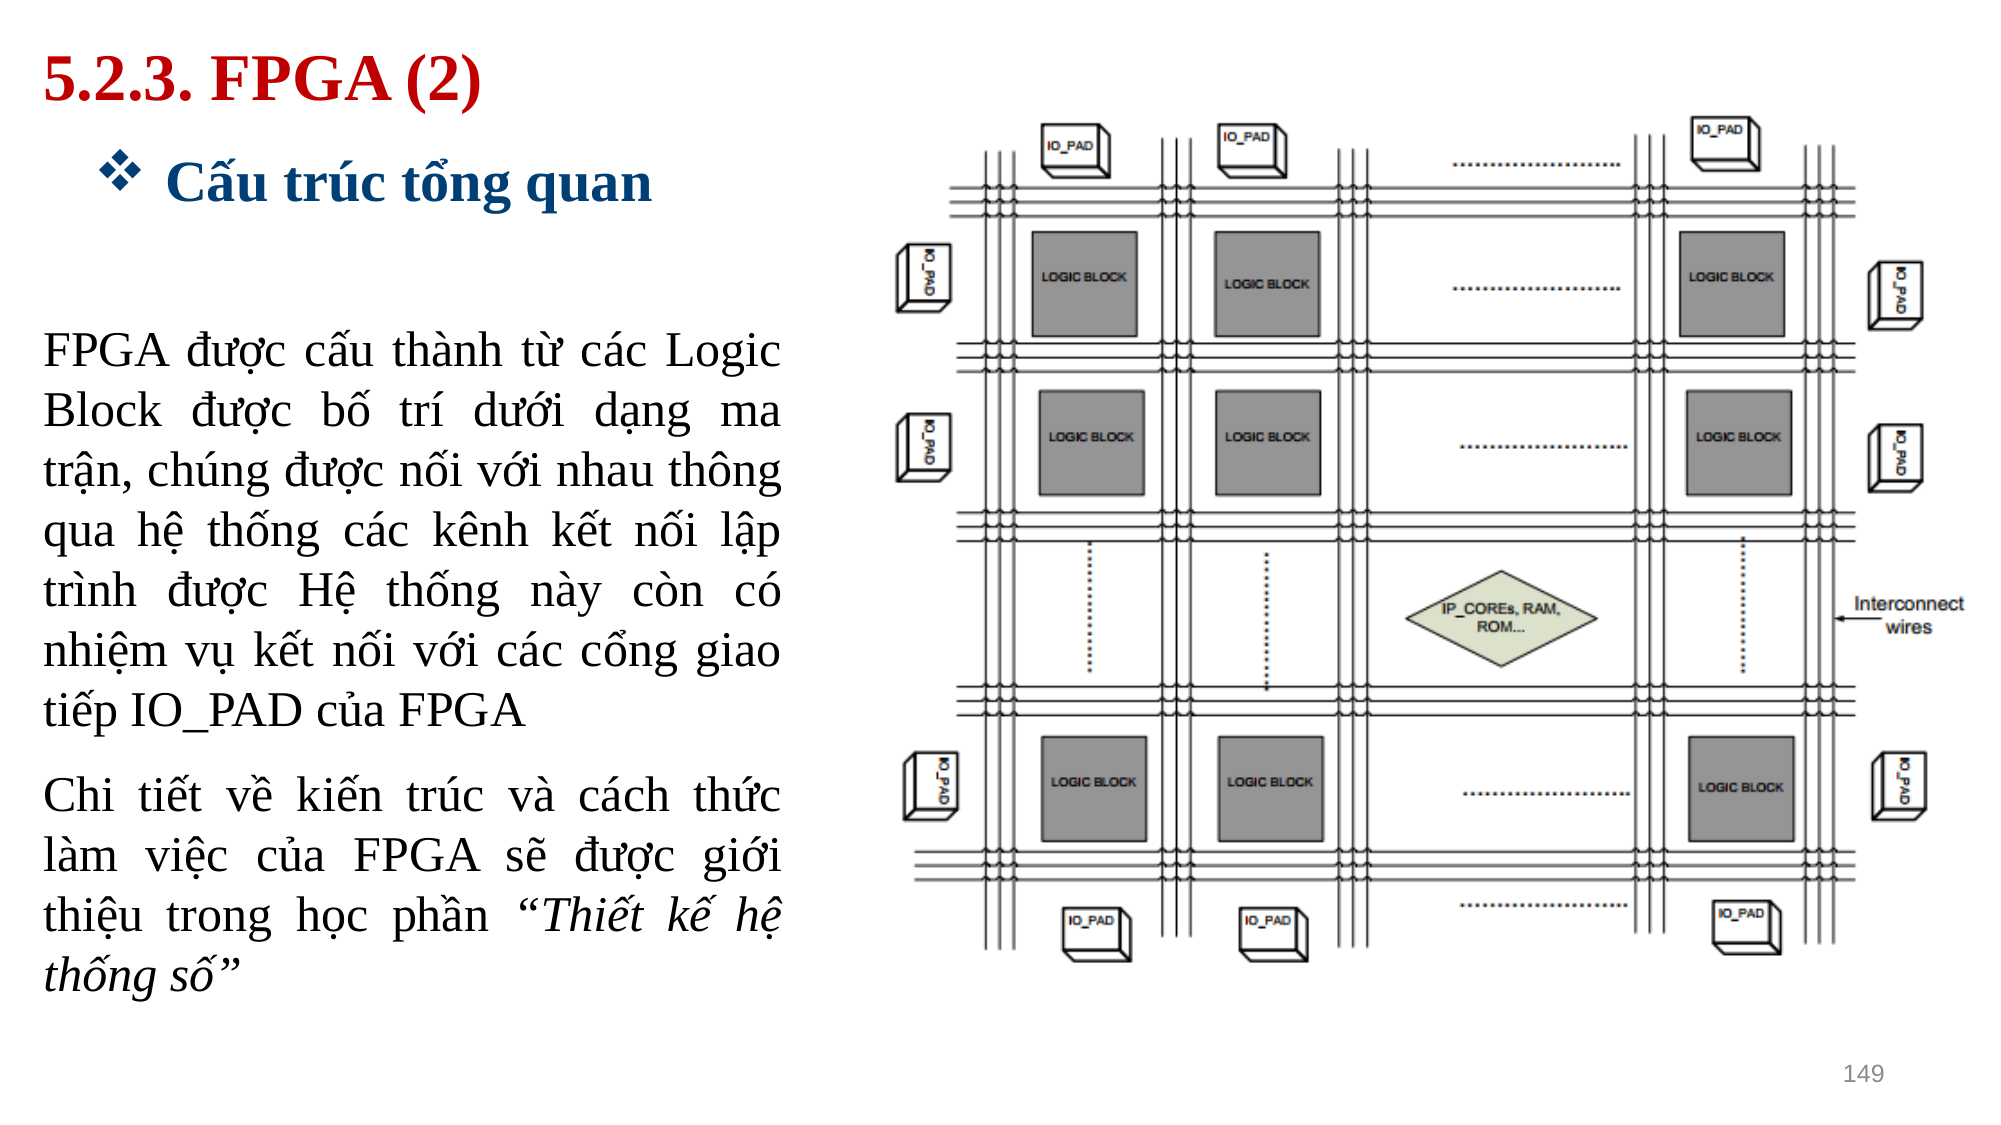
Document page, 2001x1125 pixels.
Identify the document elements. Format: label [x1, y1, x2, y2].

title [28, 25, 1835, 122]
picture [865, 111, 1969, 973]
text_box [28, 308, 798, 1009]
text_box [79, 121, 798, 234]
slide_number [1433, 1042, 1900, 1103]
